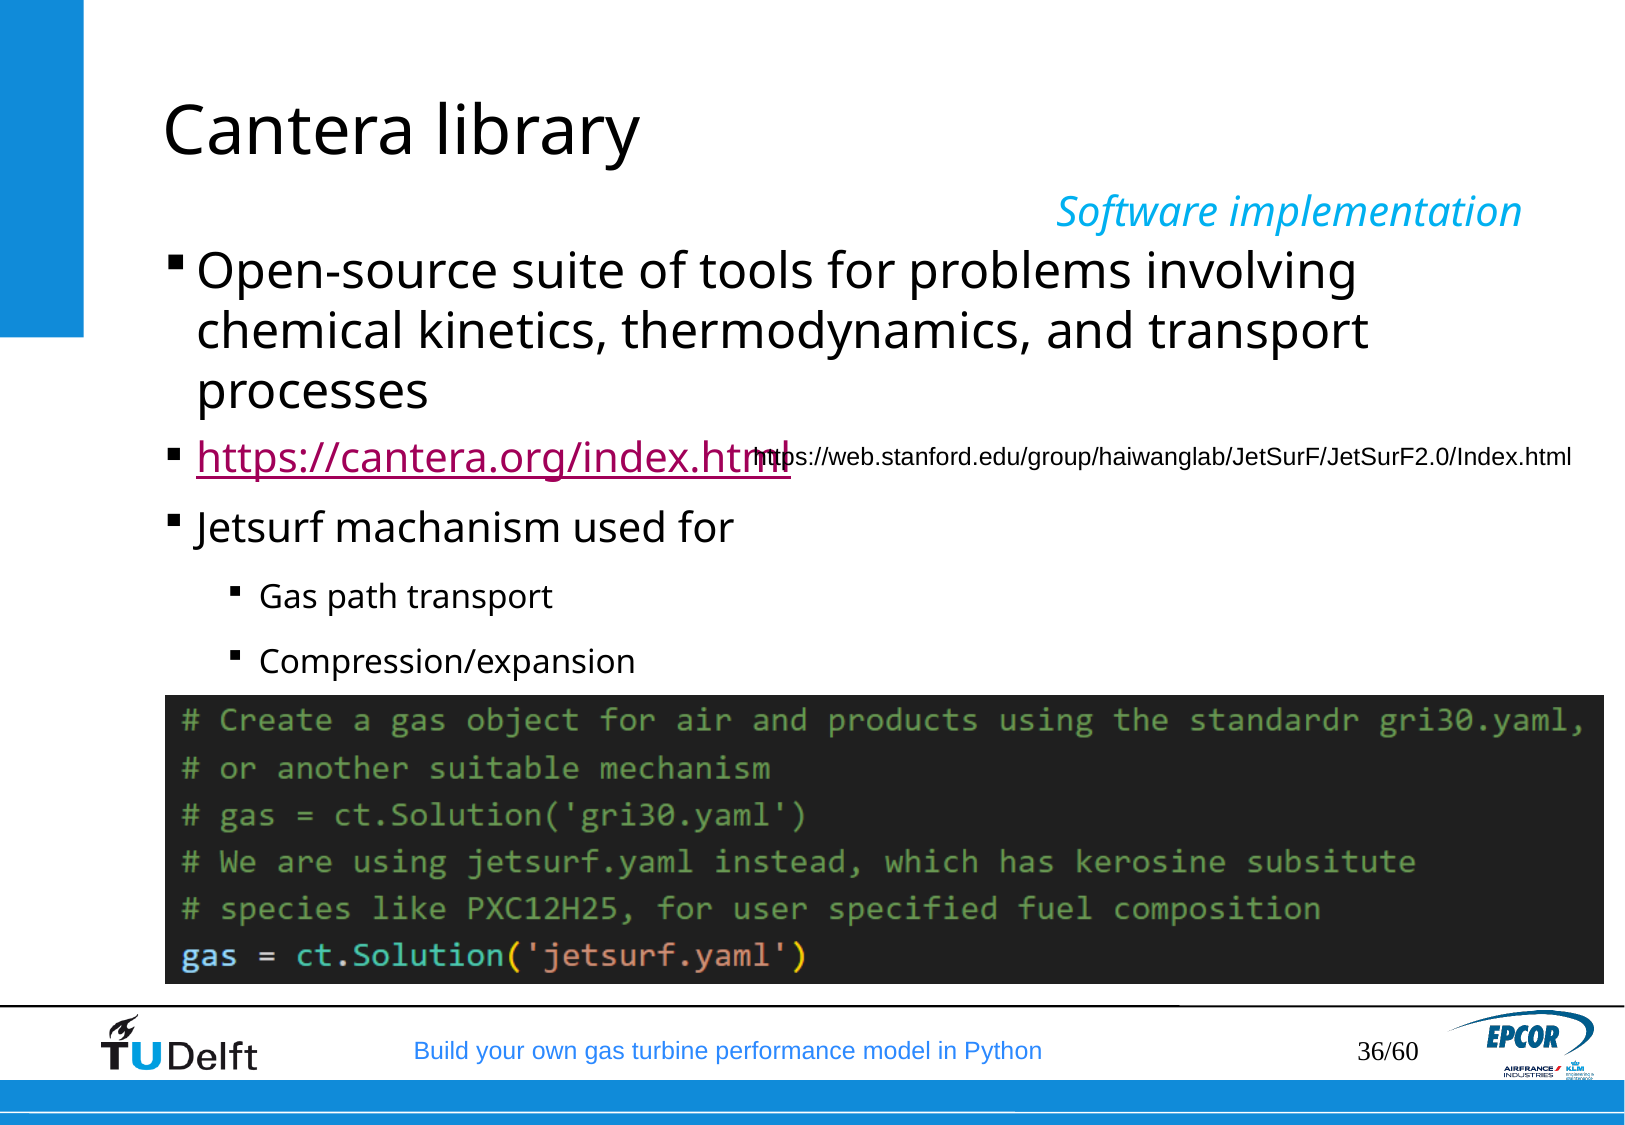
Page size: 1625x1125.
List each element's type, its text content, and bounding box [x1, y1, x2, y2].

picture [101, 1014, 260, 1072]
picture [165, 695, 1605, 984]
list Software implementation [900, 179, 1524, 238]
text_box https://web.stanford.edu/group/haiwanglab/JetSurF/JetSurF2.0/Index.html [738, 433, 1589, 478]
list Open-source suite of tools for problems involving chemical kinetics, thermodynamics, and transport processes https://cantera.org/index.html Jetsurf machanism used for Gas path transport Compression/expansion Combustion [164, 238, 1524, 694]
title Cantera library [162, 75, 1524, 179]
picture [1447, 1010, 1594, 1080]
picture [1561, 1010, 1594, 1023]
